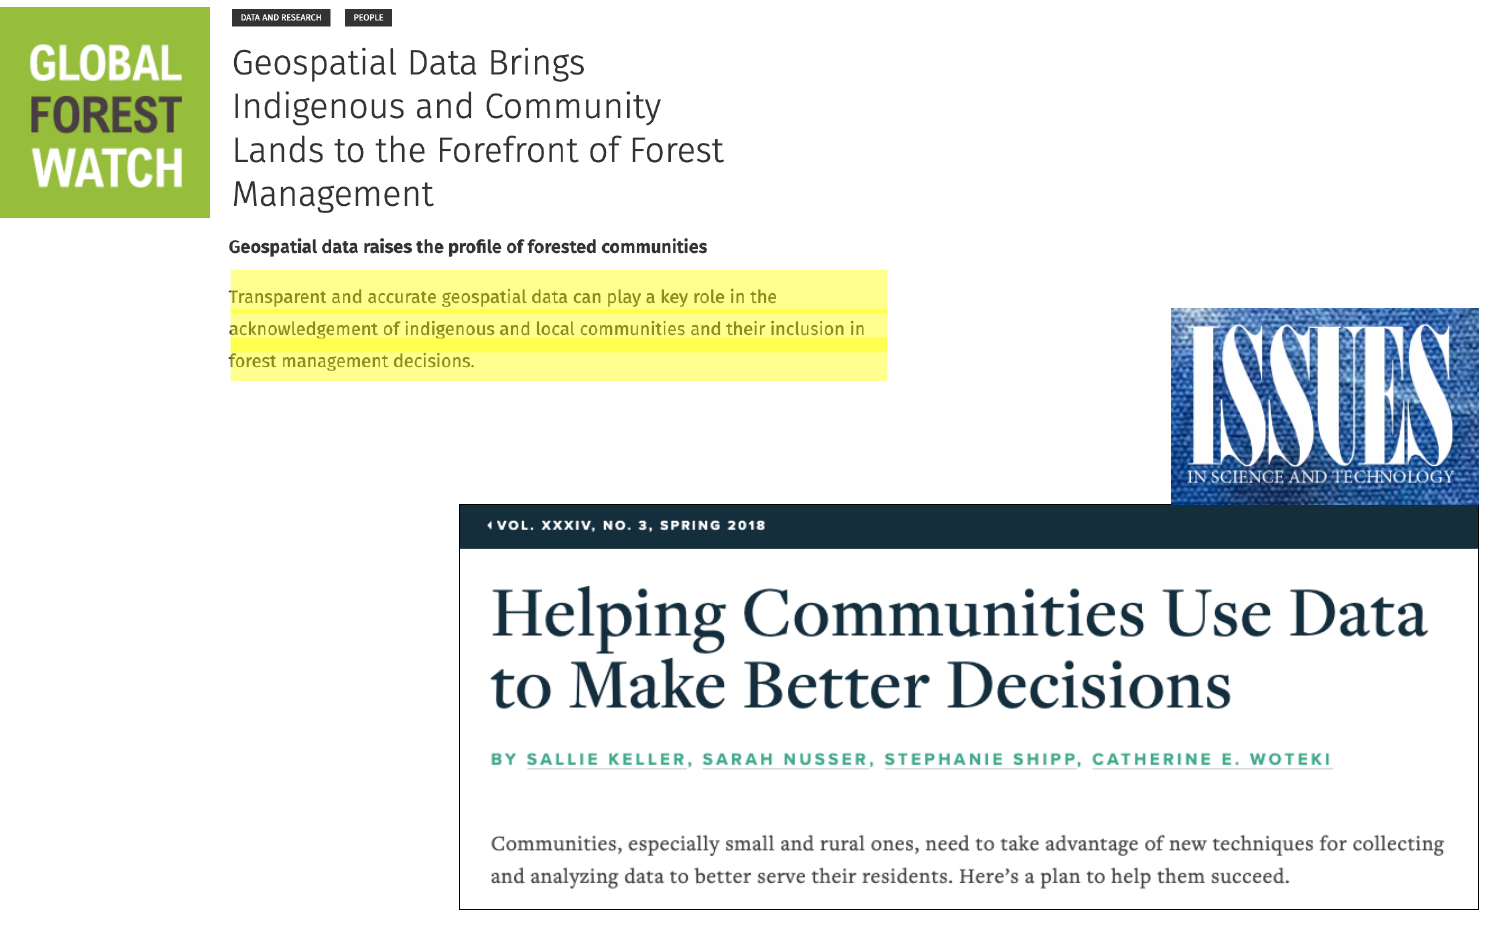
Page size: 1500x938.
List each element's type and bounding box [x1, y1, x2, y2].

picture [459, 308, 1479, 910]
picture [0, 0, 772, 218]
text_box [196, 214, 904, 403]
